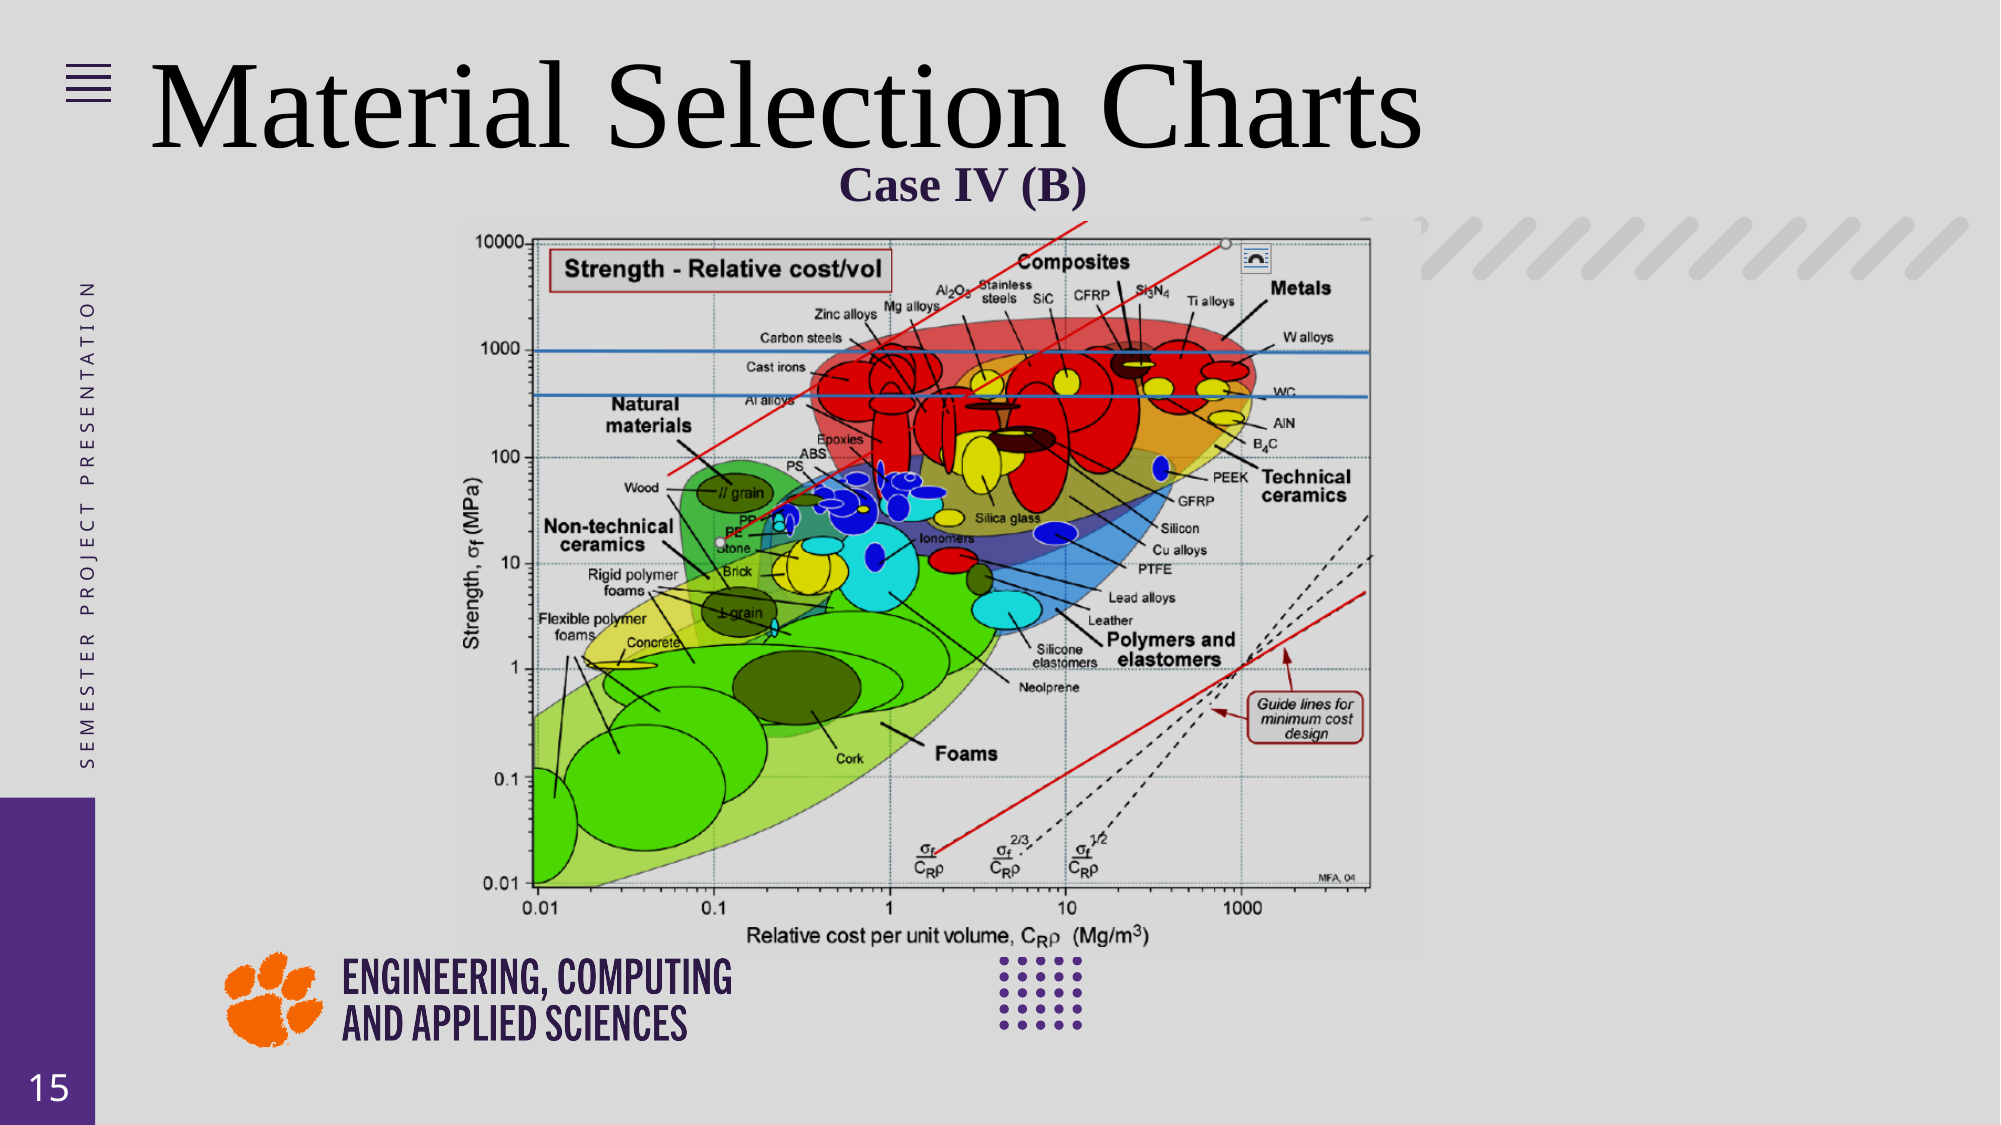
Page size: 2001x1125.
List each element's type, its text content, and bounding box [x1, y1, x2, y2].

text_box Case IV (B) [574, 143, 1352, 221]
picture [224, 221, 1421, 1079]
text_box 15 [12, 1056, 85, 1117]
text_box Material Selection Charts [134, 15, 1945, 180]
list SEMESTER PROJECT PRESENTATION [75, 141, 98, 770]
